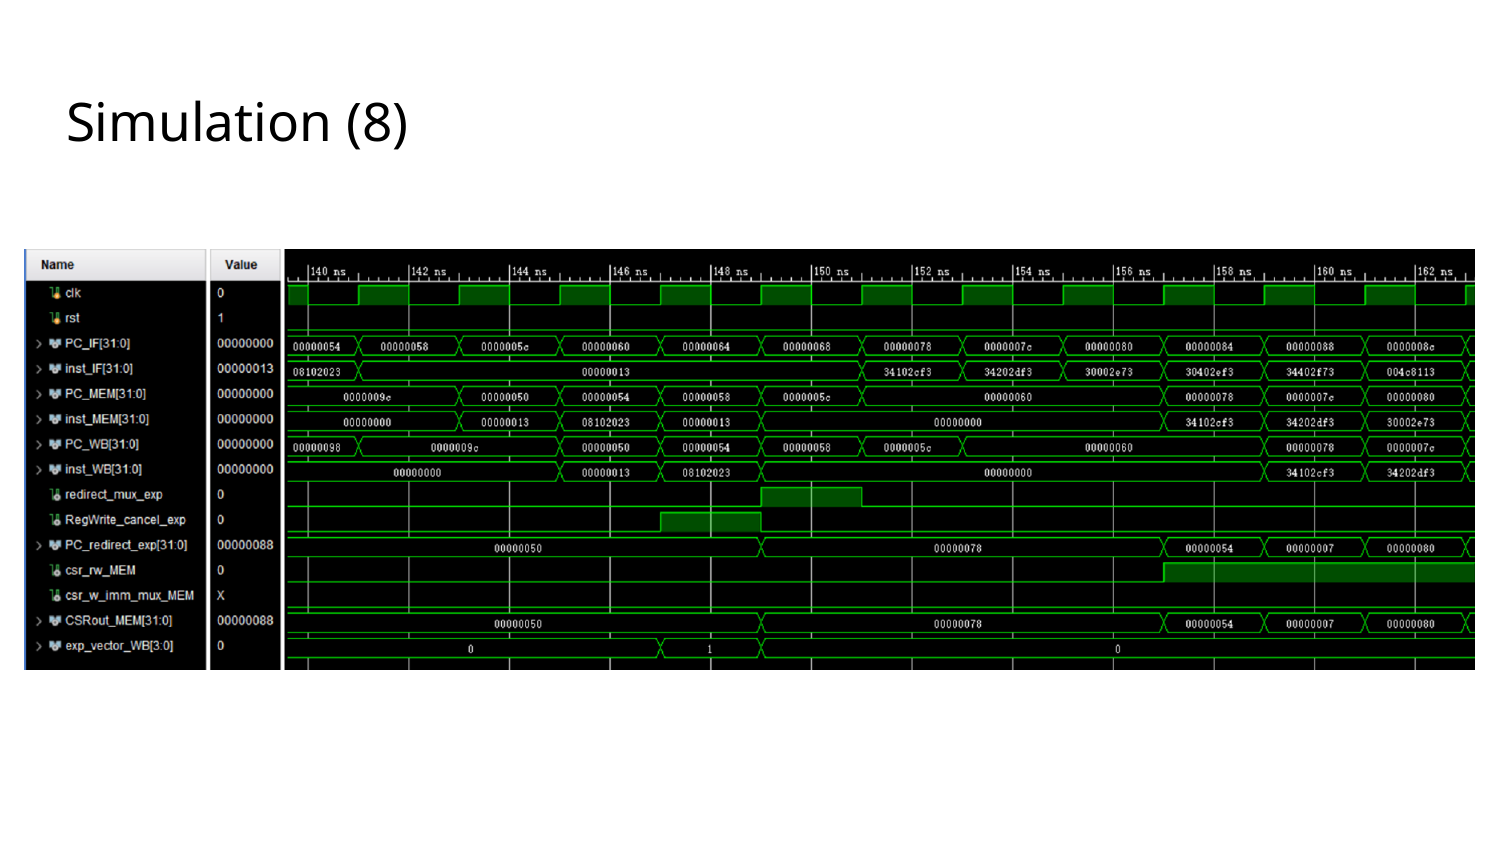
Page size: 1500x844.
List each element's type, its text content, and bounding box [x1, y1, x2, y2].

picture [24, 249, 1476, 670]
text_box Simulation (8) [51, 72, 1449, 167]
